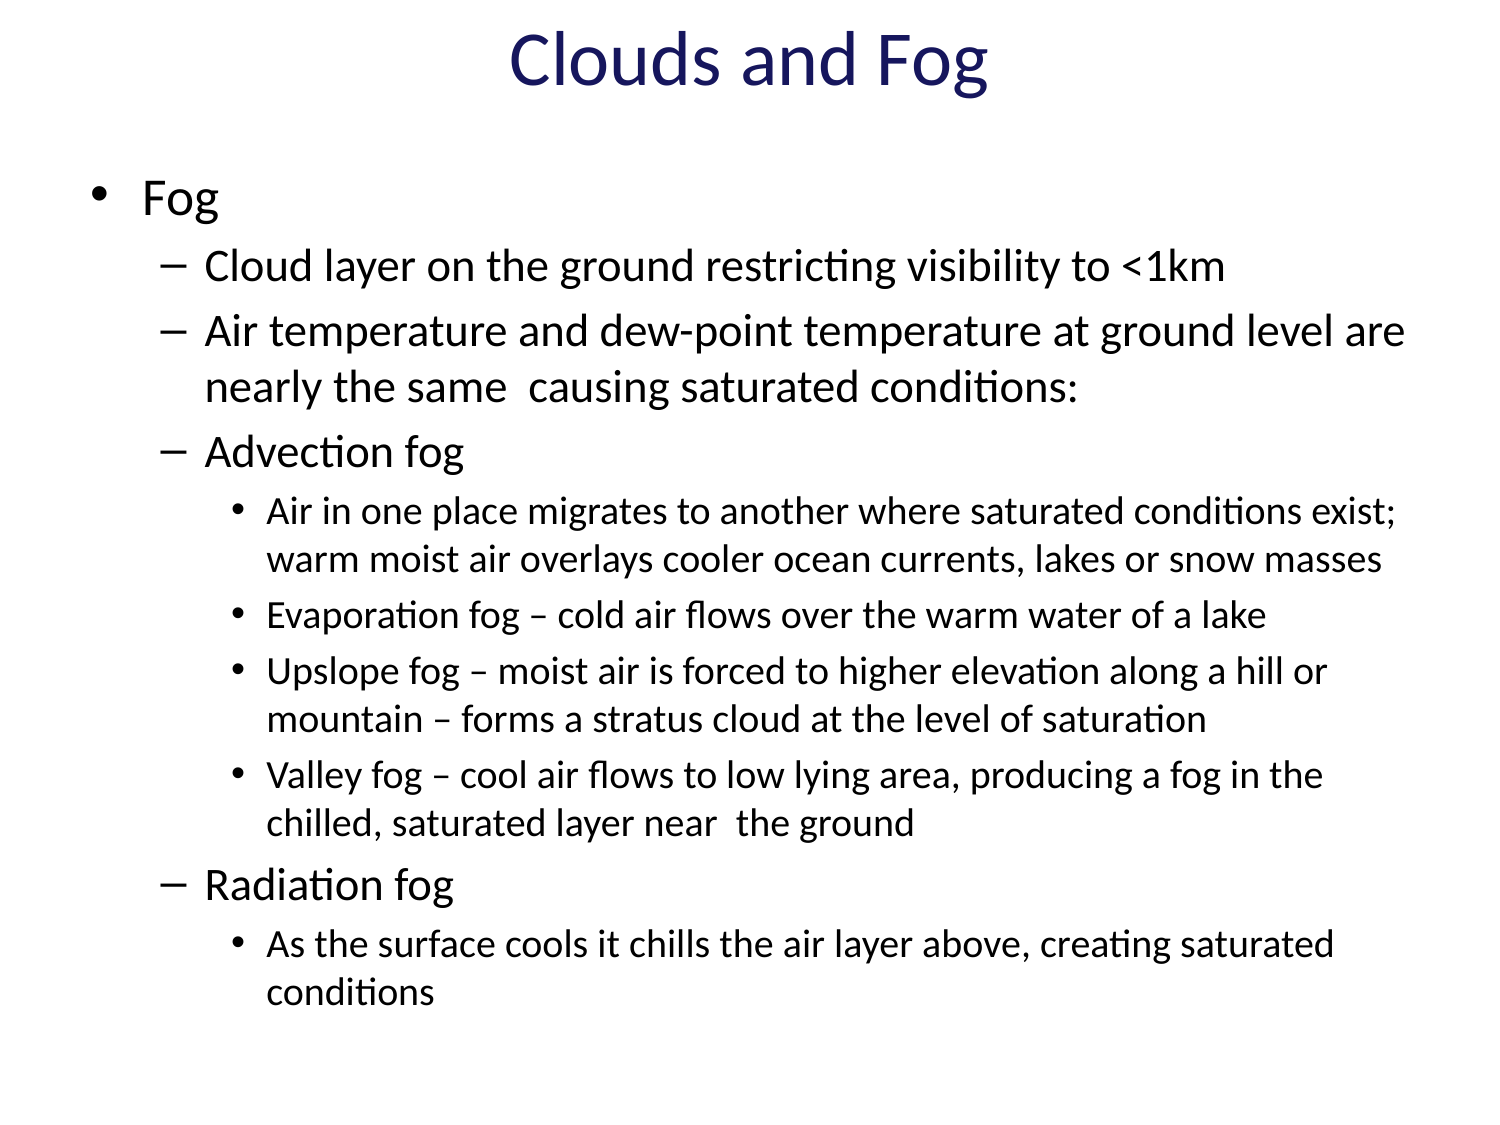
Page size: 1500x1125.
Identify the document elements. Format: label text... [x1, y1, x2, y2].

list Fog Cloud layer on the ground restricting visibility to <1km Air temperature and dew-point temperature at ground level are nearly the same causing saturated conditions: Advection fog Air in one place migrates to another where saturated conditions exist; warm moist air overlays cooler ocean currents, lakes or snow masses Evaporation fog – cold air flows over the warm water of a lake Upslope fog – moist air is forced to higher elevation along a hill or mountain – forms a stratus cloud at the level of saturation Valley fog – cool air flows to low lying area, producing a fog in the chilled, saturated layer near the ground Radiation fog As the surface cools it chills the air layer above, creating saturated conditions [75, 154, 1425, 1049]
title Clouds and Fog [75, 0, 1425, 109]
